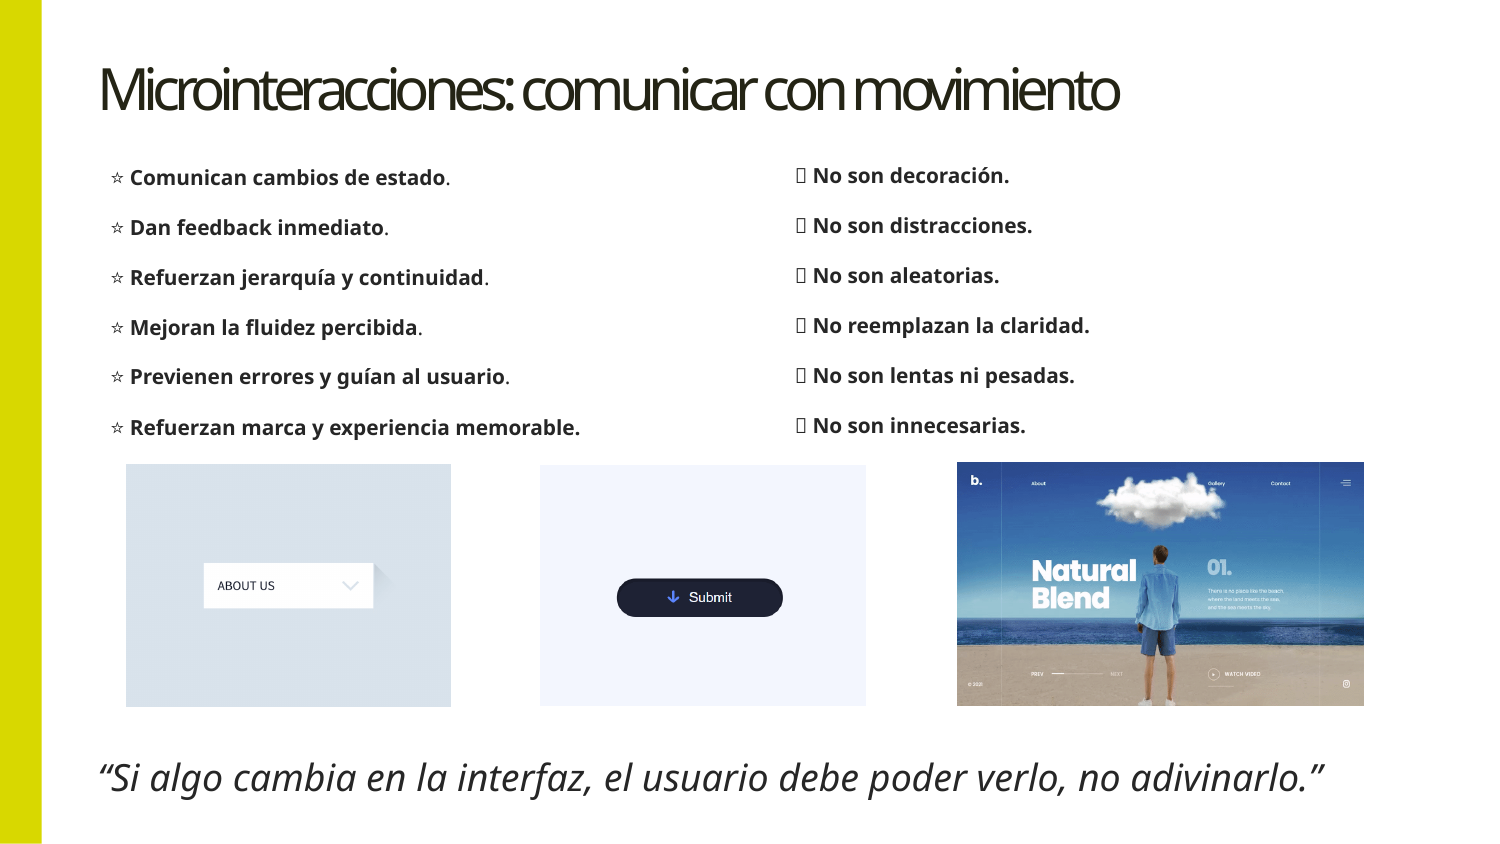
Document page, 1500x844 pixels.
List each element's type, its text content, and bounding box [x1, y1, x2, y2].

title Microinteracciones: comunicar con movimiento [96, 29, 1500, 123]
text_box ⭐ Comunican cambios de estado. ⭐ Dan feedback inmediato. ⭐ Refuerzan jerarquía y continuidad. ⭐ Mejoran la fluidez percibida. ⭐ Previenen errores y guían al usuario. ⭐ Refuerzan marca y experiencia memorable. [98, 131, 637, 447]
picture [956, 462, 1364, 706]
text_box 🚫 No son decoración. 🚫 No son distracciones. 🚫 No son aleatorias. 🚫 No reemplazan la claridad. 🚫 No son lentas ni pesadas. 🚫 No son innecesarias. [782, 130, 1321, 495]
picture [540, 465, 867, 707]
text_box “Si algo cambia en la interfaz, el usuario debe poder verlo, no adivinarlo.” [97, 706, 1500, 799]
picture [126, 464, 451, 707]
text_box [0, 0, 42, 844]
